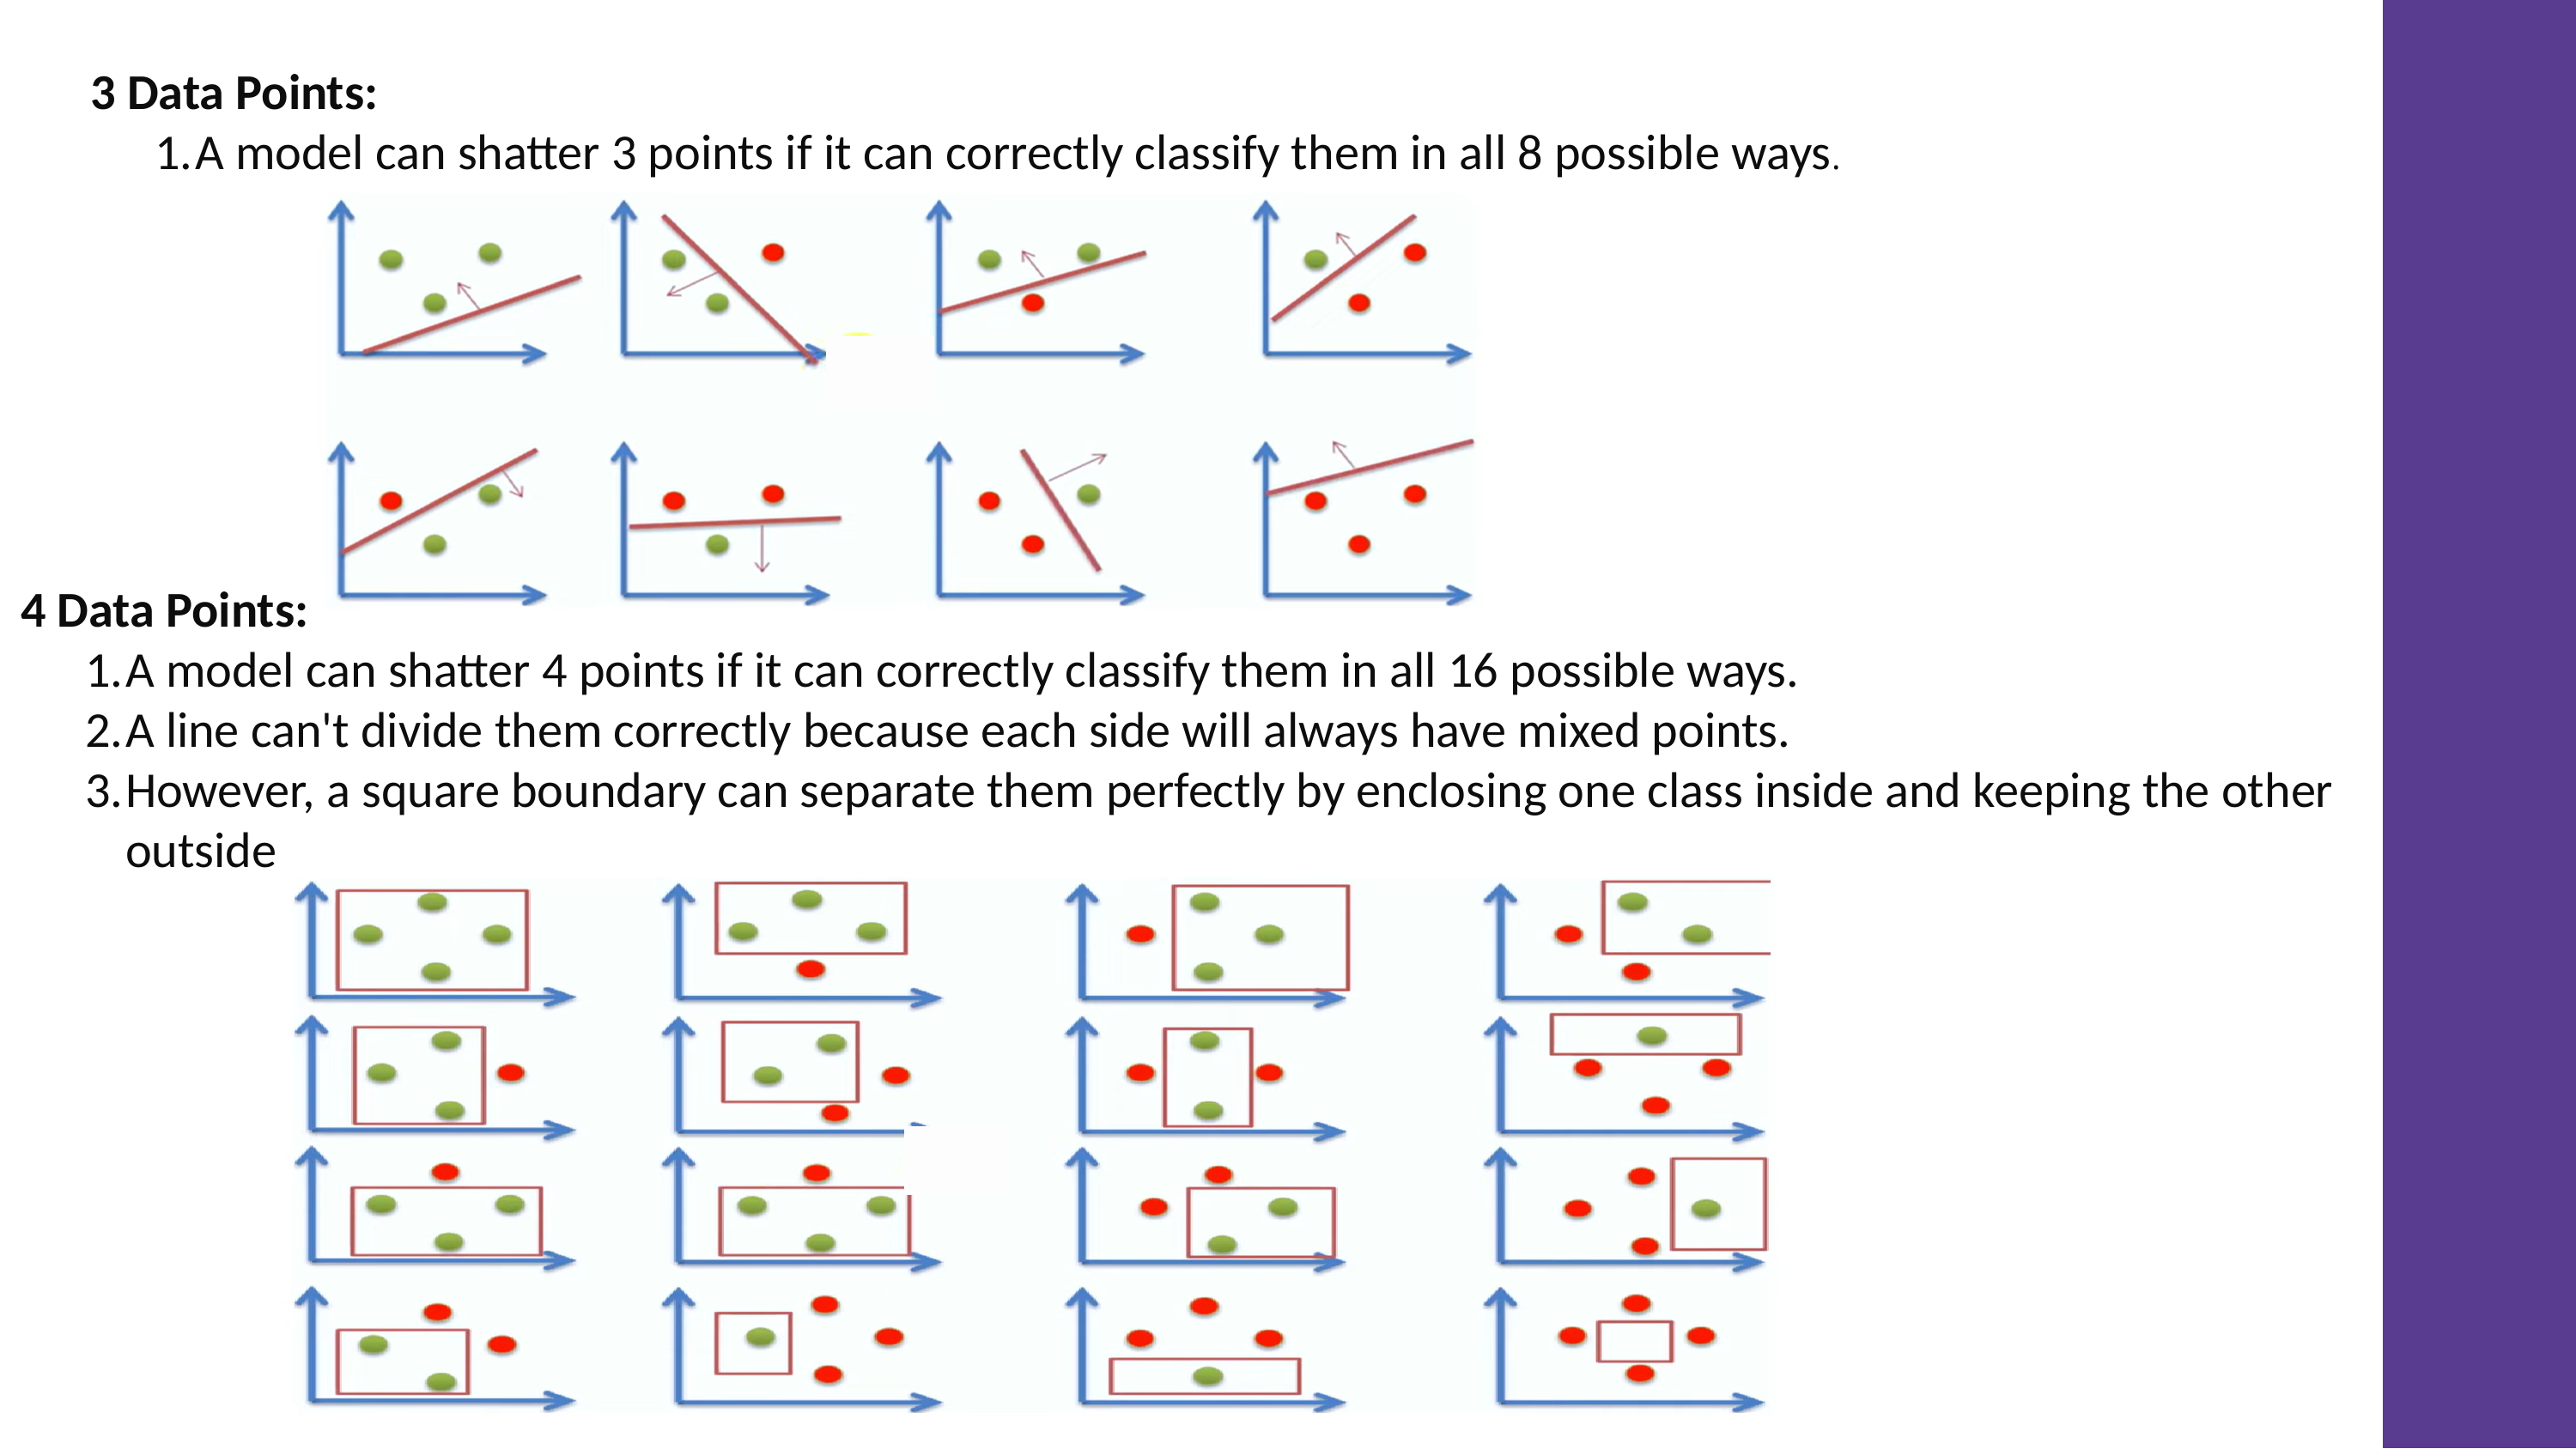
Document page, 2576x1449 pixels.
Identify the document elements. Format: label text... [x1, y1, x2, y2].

text_box 4 Data Points: A model can shatter 4 points if it can correctly classify them in all 16 possible ways. A line can't divide them correctly because each side will always have mixed points. However, a square boundary can separate them perfectly by enclosing one class inside and keeping the other outside [8, 571, 2379, 944]
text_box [2382, 0, 2576, 1449]
text_box 3 Data Points: A model can shatter 3 points if it can correctly classify them in all 8 possible ways. [77, 52, 1935, 186]
picture [259, 876, 1835, 1416]
picture [298, 173, 1510, 613]
